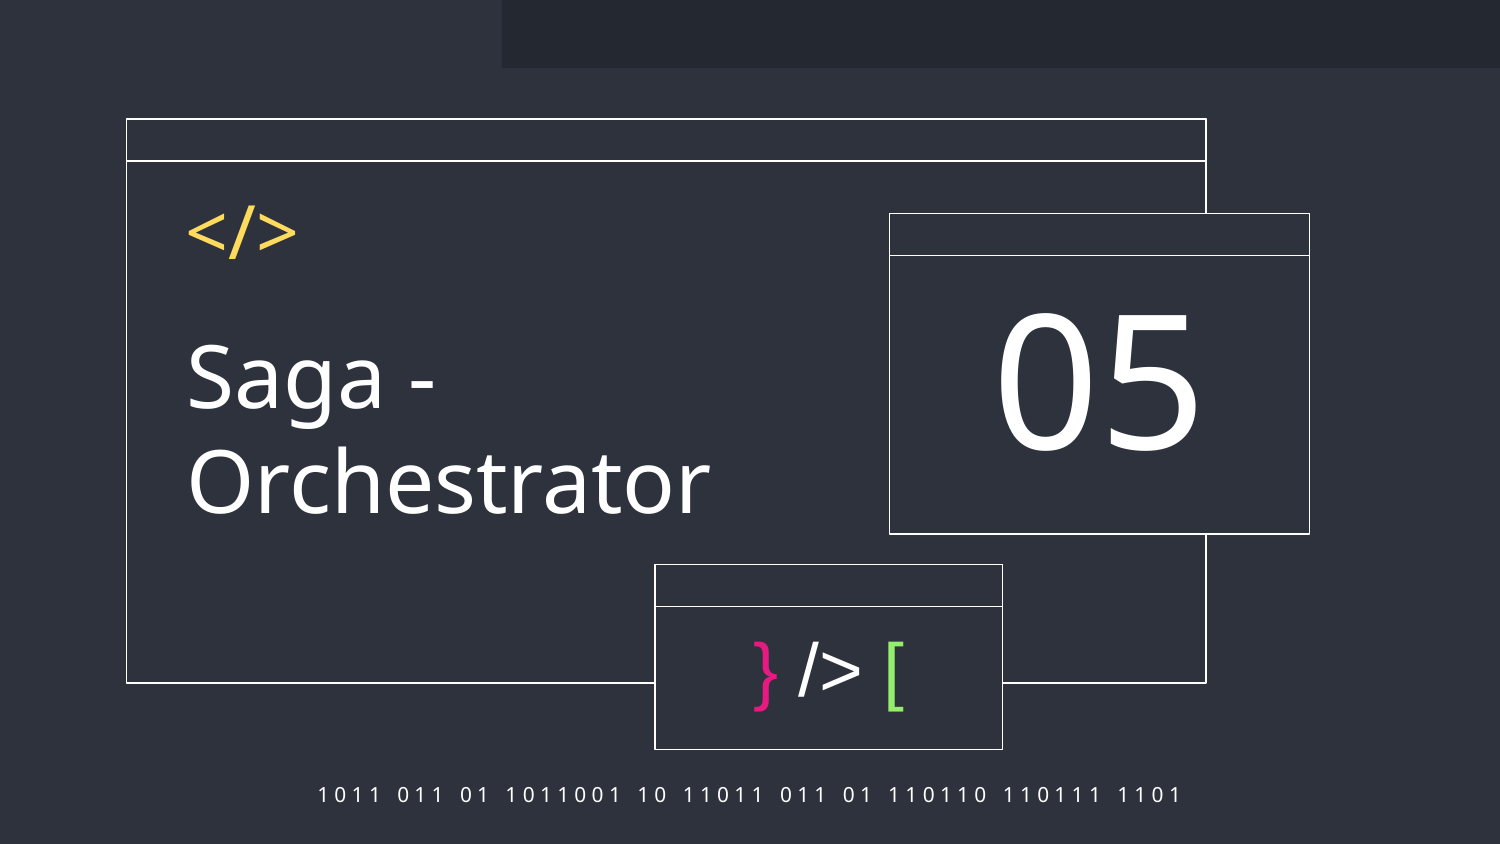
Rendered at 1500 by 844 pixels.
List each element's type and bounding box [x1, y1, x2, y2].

text_box [889, 213, 1310, 535]
text_box [126, 118, 1207, 684]
text_box [654, 564, 1003, 750]
